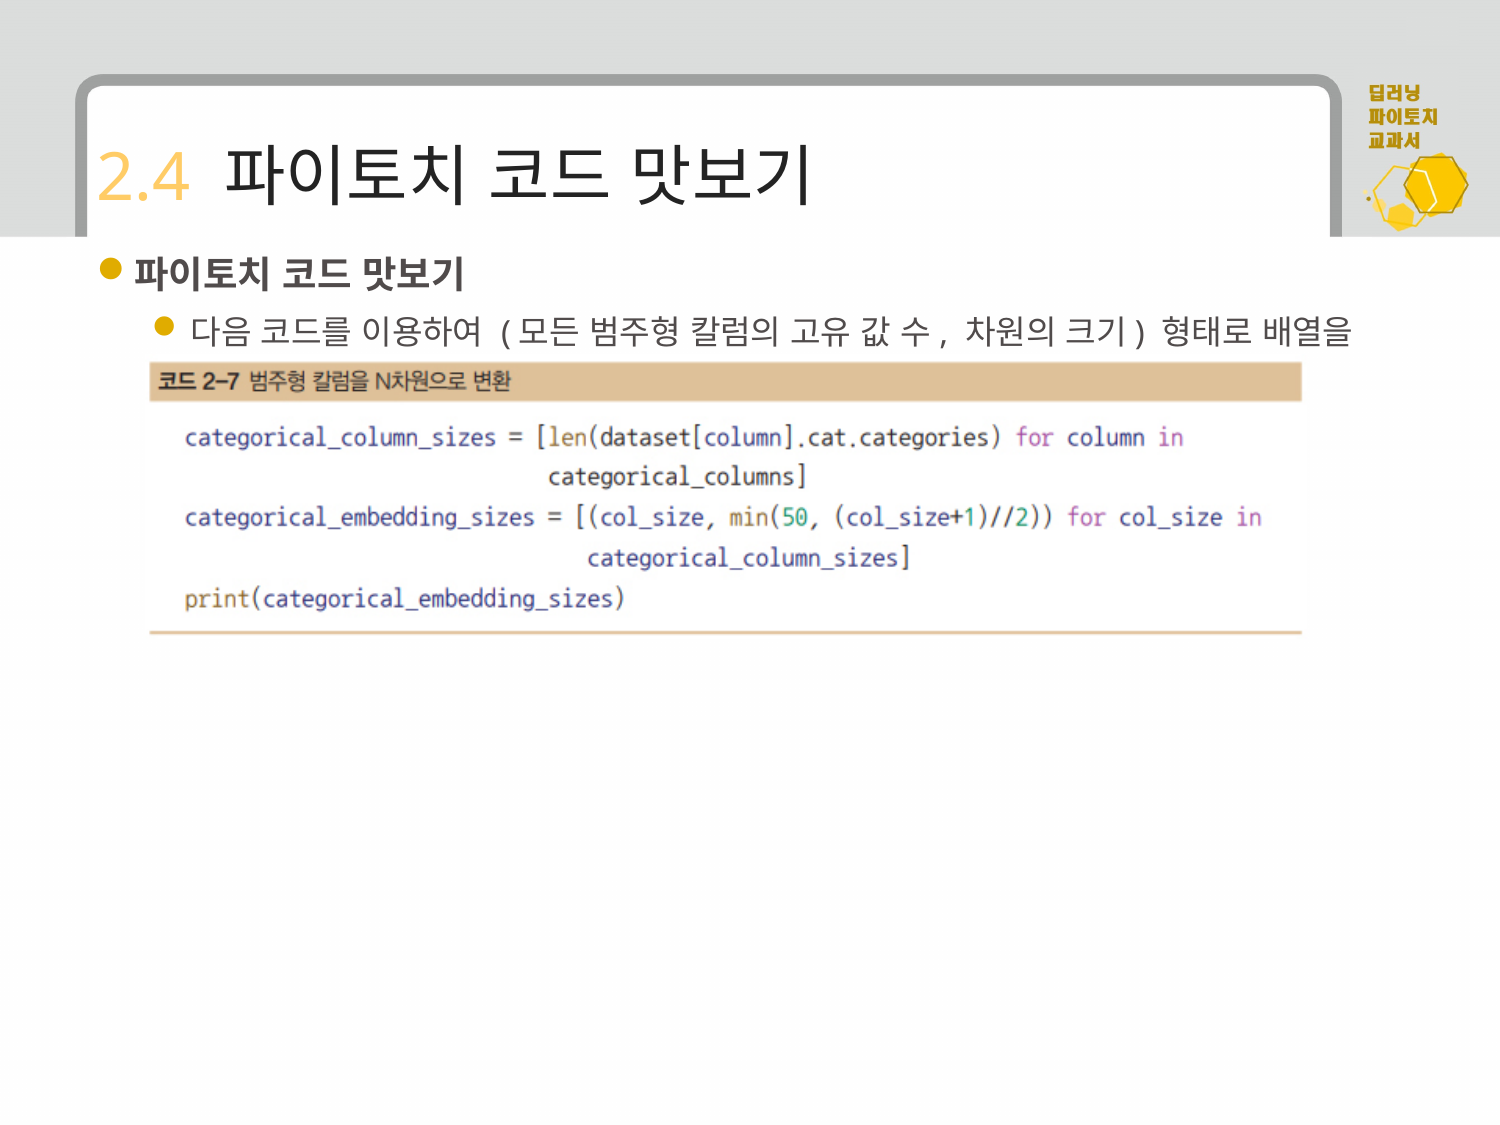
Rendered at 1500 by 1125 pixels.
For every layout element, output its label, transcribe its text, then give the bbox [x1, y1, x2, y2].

title 2.4 파이토치 코드 맛보기 [81, 90, 1412, 222]
picture [0, 0, 1500, 1125]
list 파이토치 코드 맛보기 다음 코드를 이용하여 (모든 범주형 칼럼의 고유 값 수, 차원의 크기) 형태로 배열을 만듦 [81, 239, 1412, 1054]
